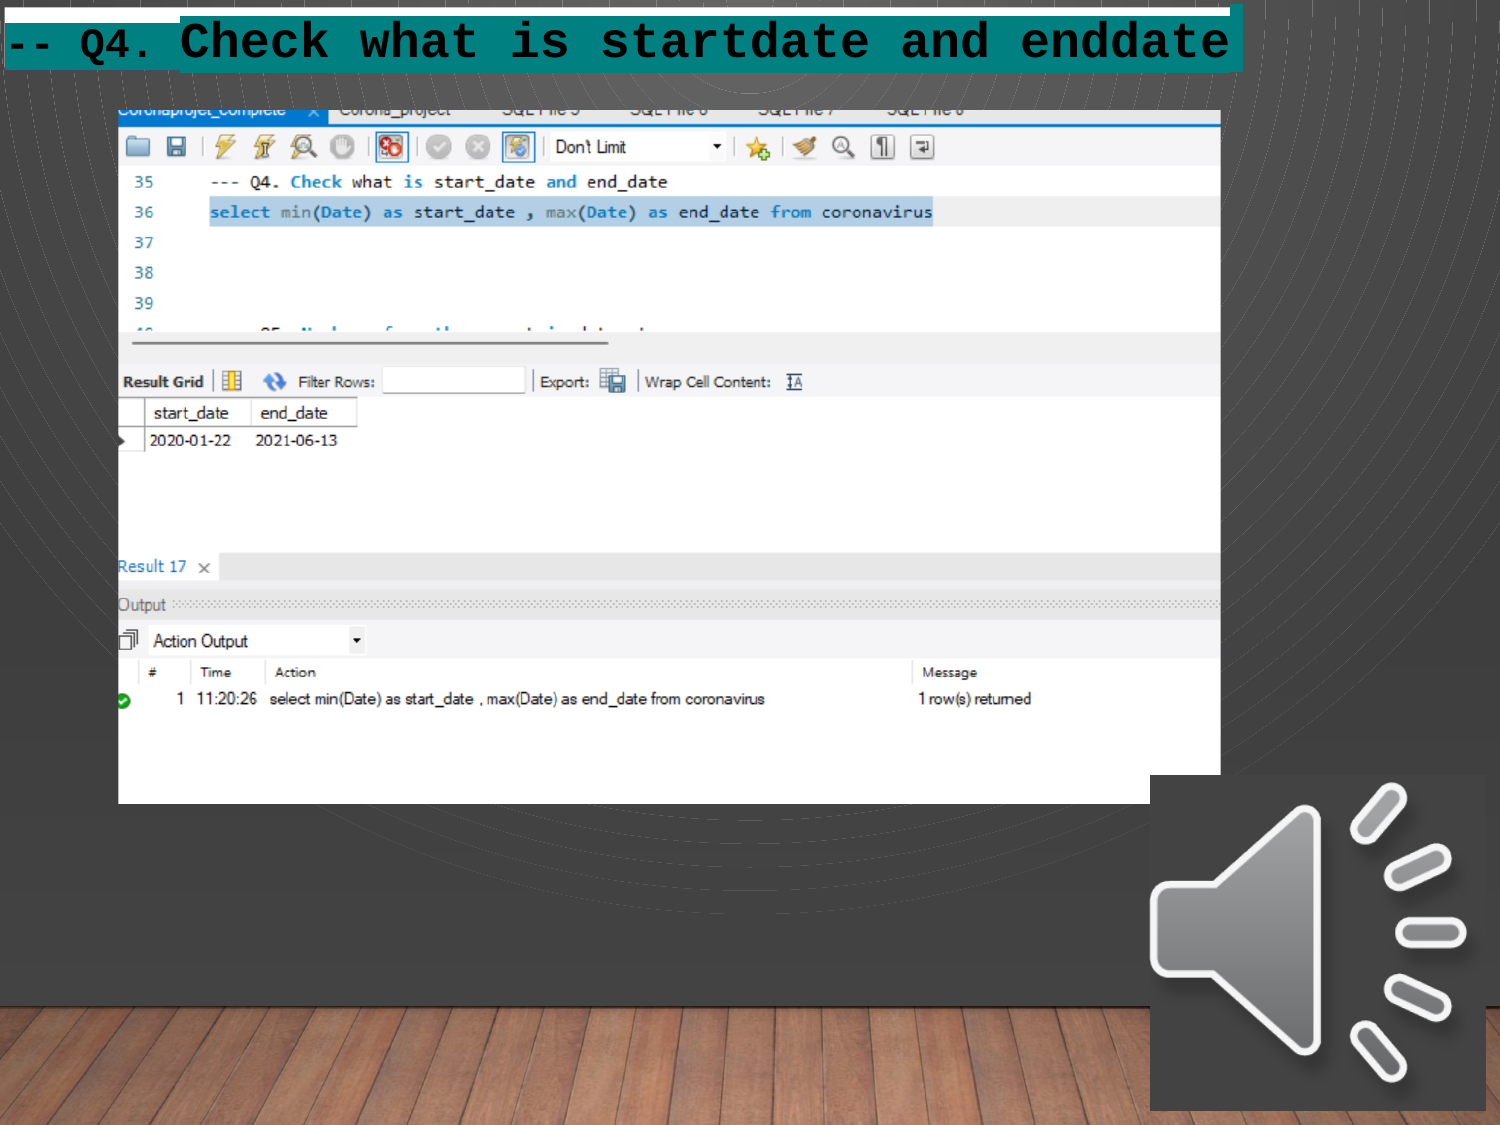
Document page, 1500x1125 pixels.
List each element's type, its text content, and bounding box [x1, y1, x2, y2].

picture [0, 110, 1500, 1125]
text_box -- Q4. Check what is startdate and enddate [4, 7, 1243, 68]
